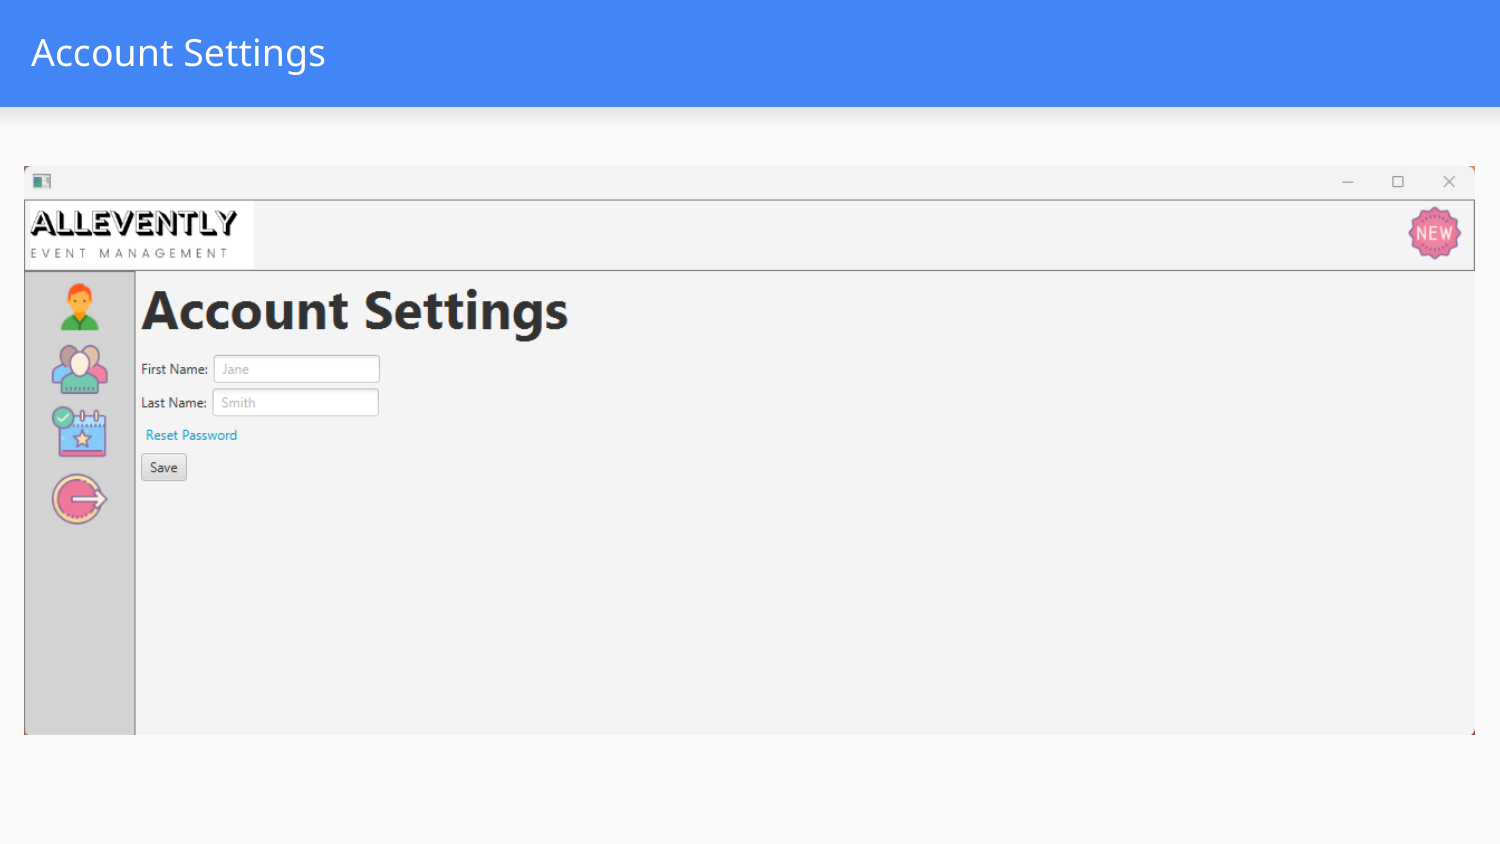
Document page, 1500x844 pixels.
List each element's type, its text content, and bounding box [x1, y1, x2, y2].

picture [24, 166, 1476, 735]
title Account Settings [16, 2, 1464, 102]
